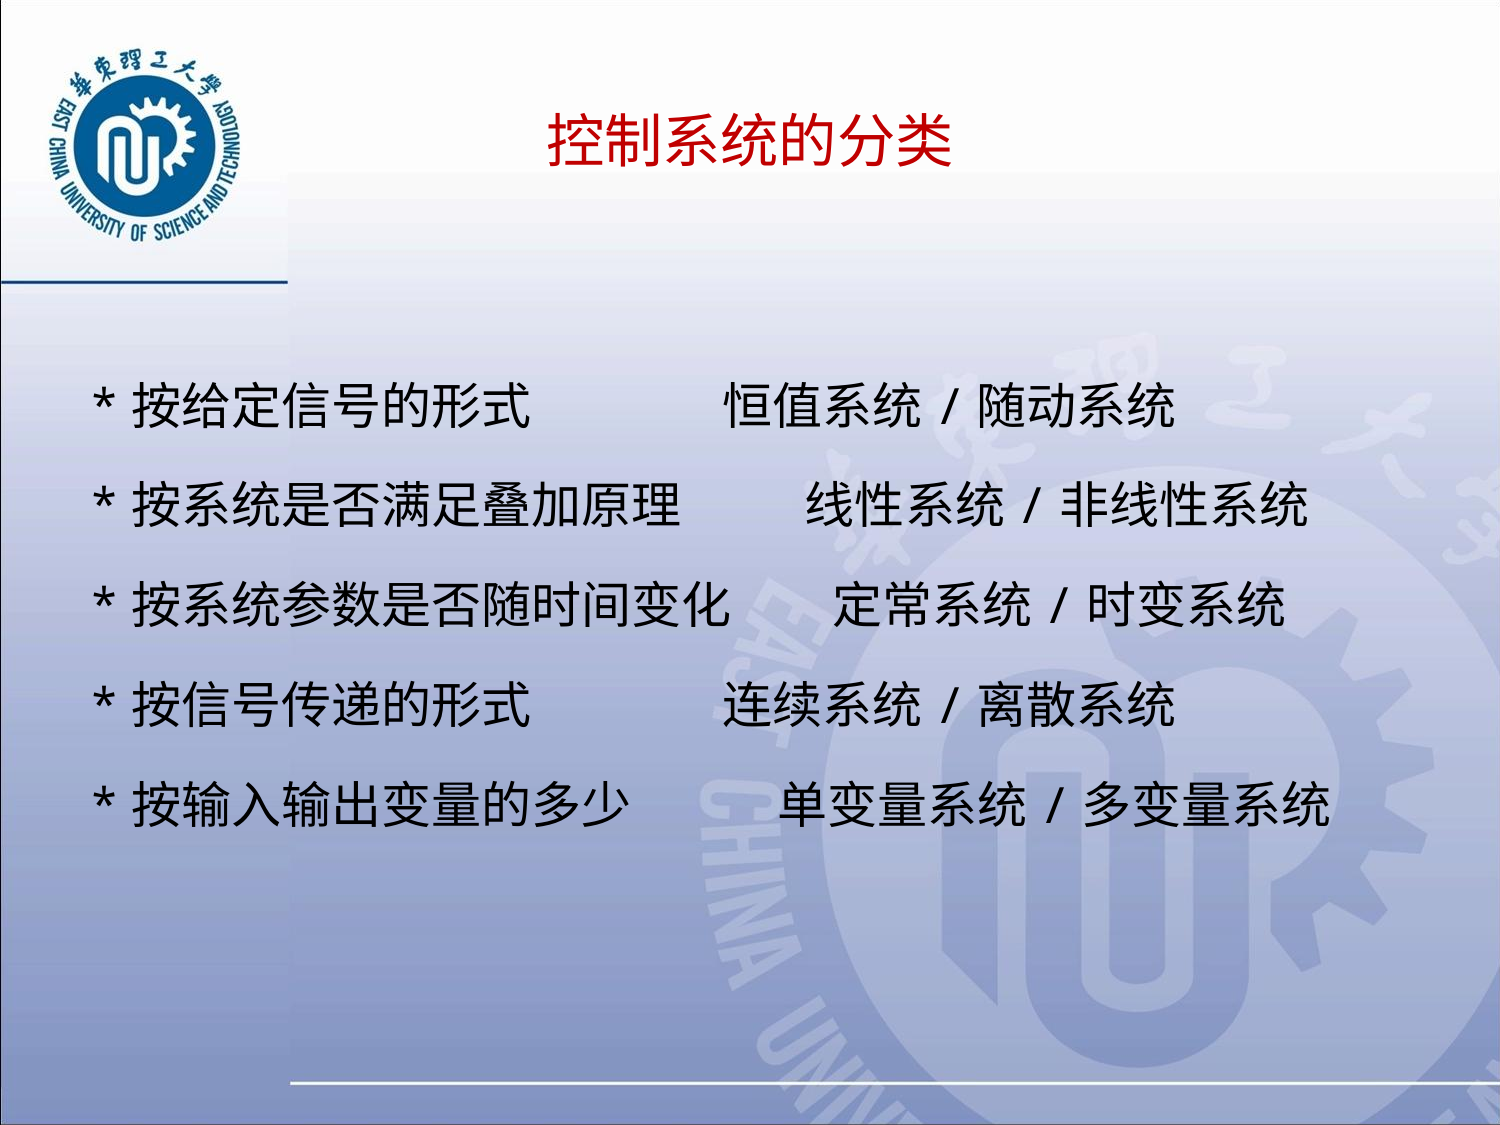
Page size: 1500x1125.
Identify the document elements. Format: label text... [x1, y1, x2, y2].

title 控制系统的分类 [74, 44, 1426, 233]
picture [0, 1020, 1500, 1125]
text_box *按给定信号的形式 恒值系统/随动系统 *按系统是否满足叠加原理 线性系统/非线性系统 *按系统参数是否随时间变化 定常系统/时变系统 *按信号传递的形式 连续系统/离散系统 *按输入输出变量的多少 单变量系统/多变量系统 [0, 336, 1500, 1020]
picture [0, 0, 1500, 336]
